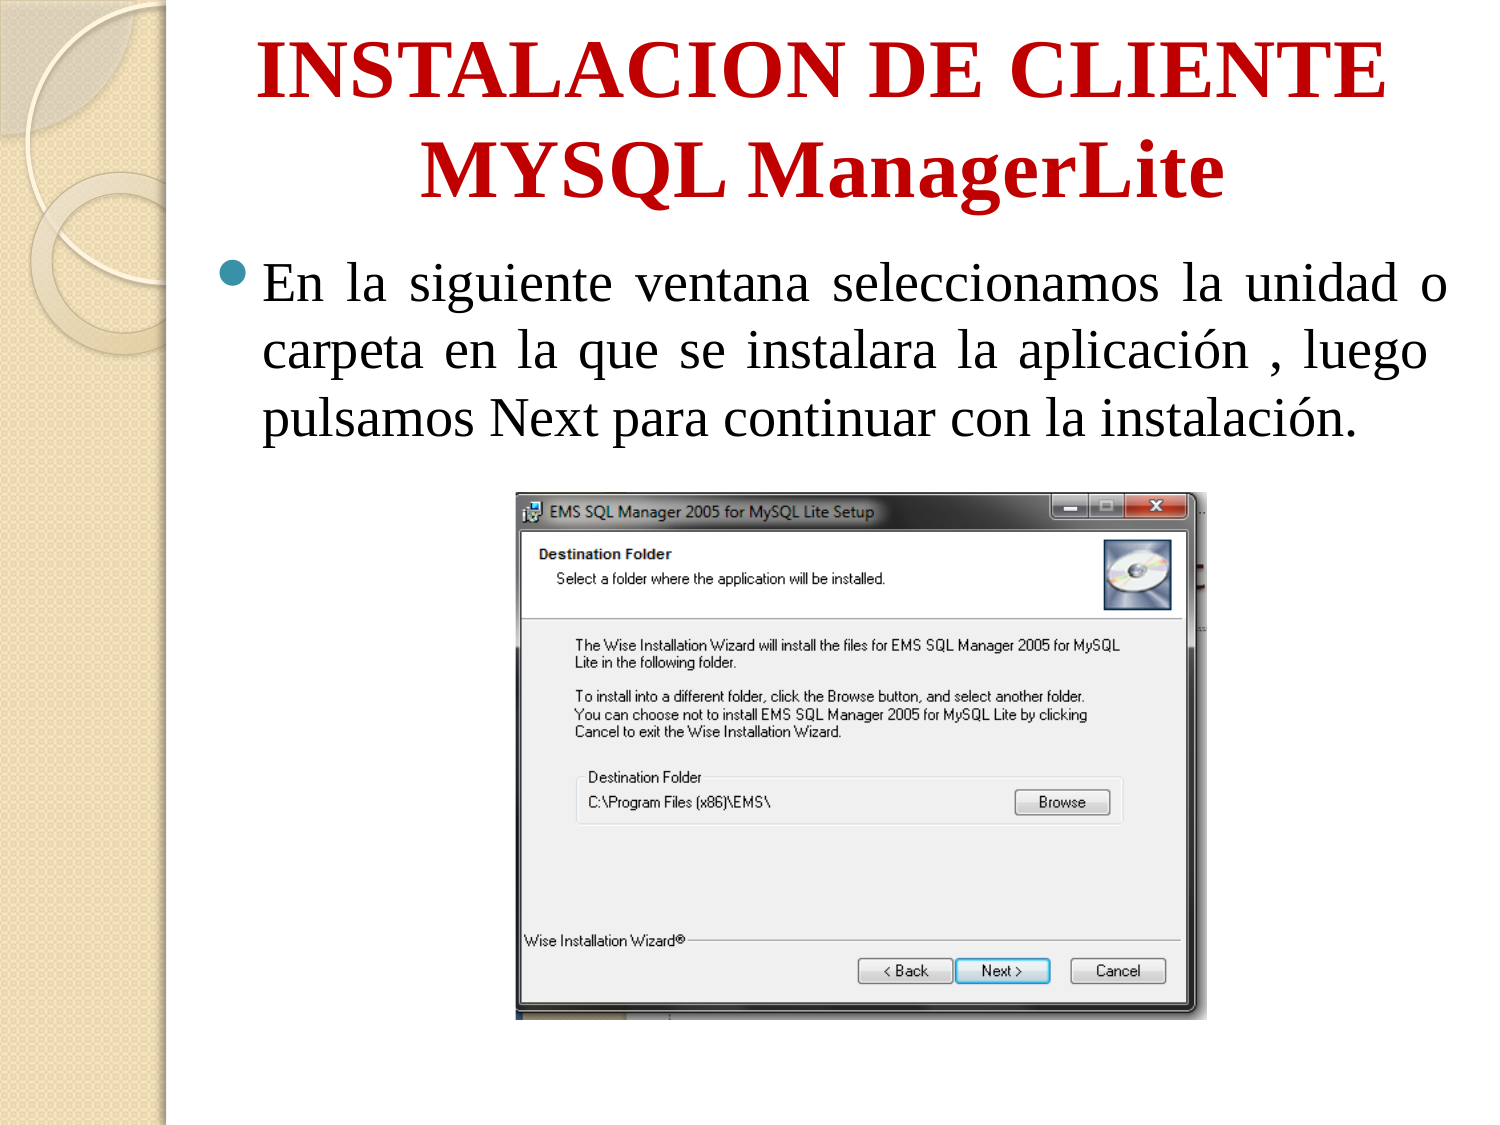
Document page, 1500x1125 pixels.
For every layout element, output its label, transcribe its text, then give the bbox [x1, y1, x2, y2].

text_box En la siguiente ventana seleccionamos la unidad o carpeta en la que se instalara la aplicación , luego pulsamos Next para continuar con la instalación. [187, 237, 1466, 504]
text_box INSTALACION DE CLIENTE MYSQL ManagerLite [169, 7, 1478, 222]
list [515, 491, 1208, 1020]
